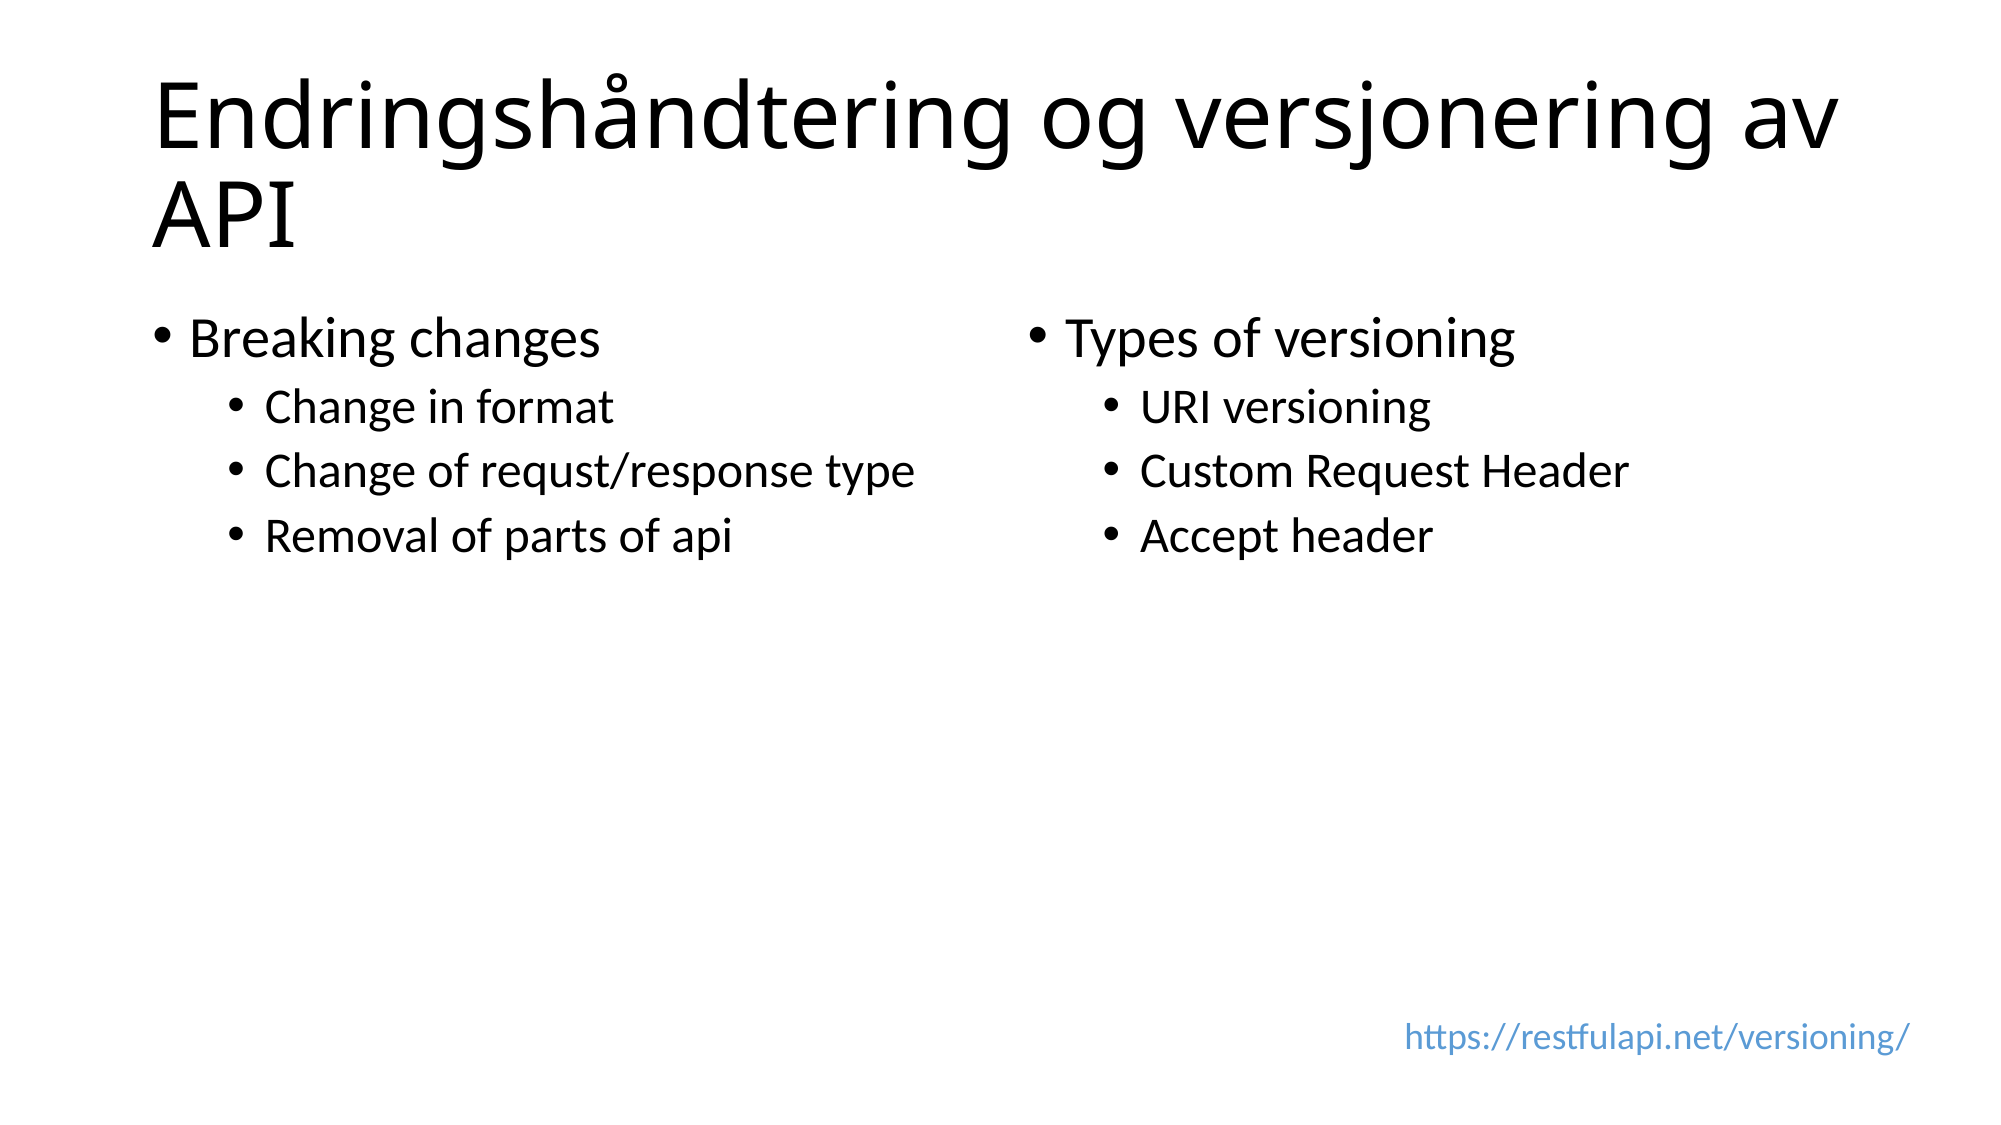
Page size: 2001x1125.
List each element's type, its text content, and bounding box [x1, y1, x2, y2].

list Types of versioning URI versioning Custom Request Header Accept header [1012, 299, 1863, 1004]
list Breaking changes Change in format Change of requst/response type Removal of parts of api [137, 299, 988, 1014]
text_box https://restfulapi.net/versioning/ [924, 1004, 1926, 1065]
title Endringshåndtering og versjonering av API [137, 59, 1863, 278]
